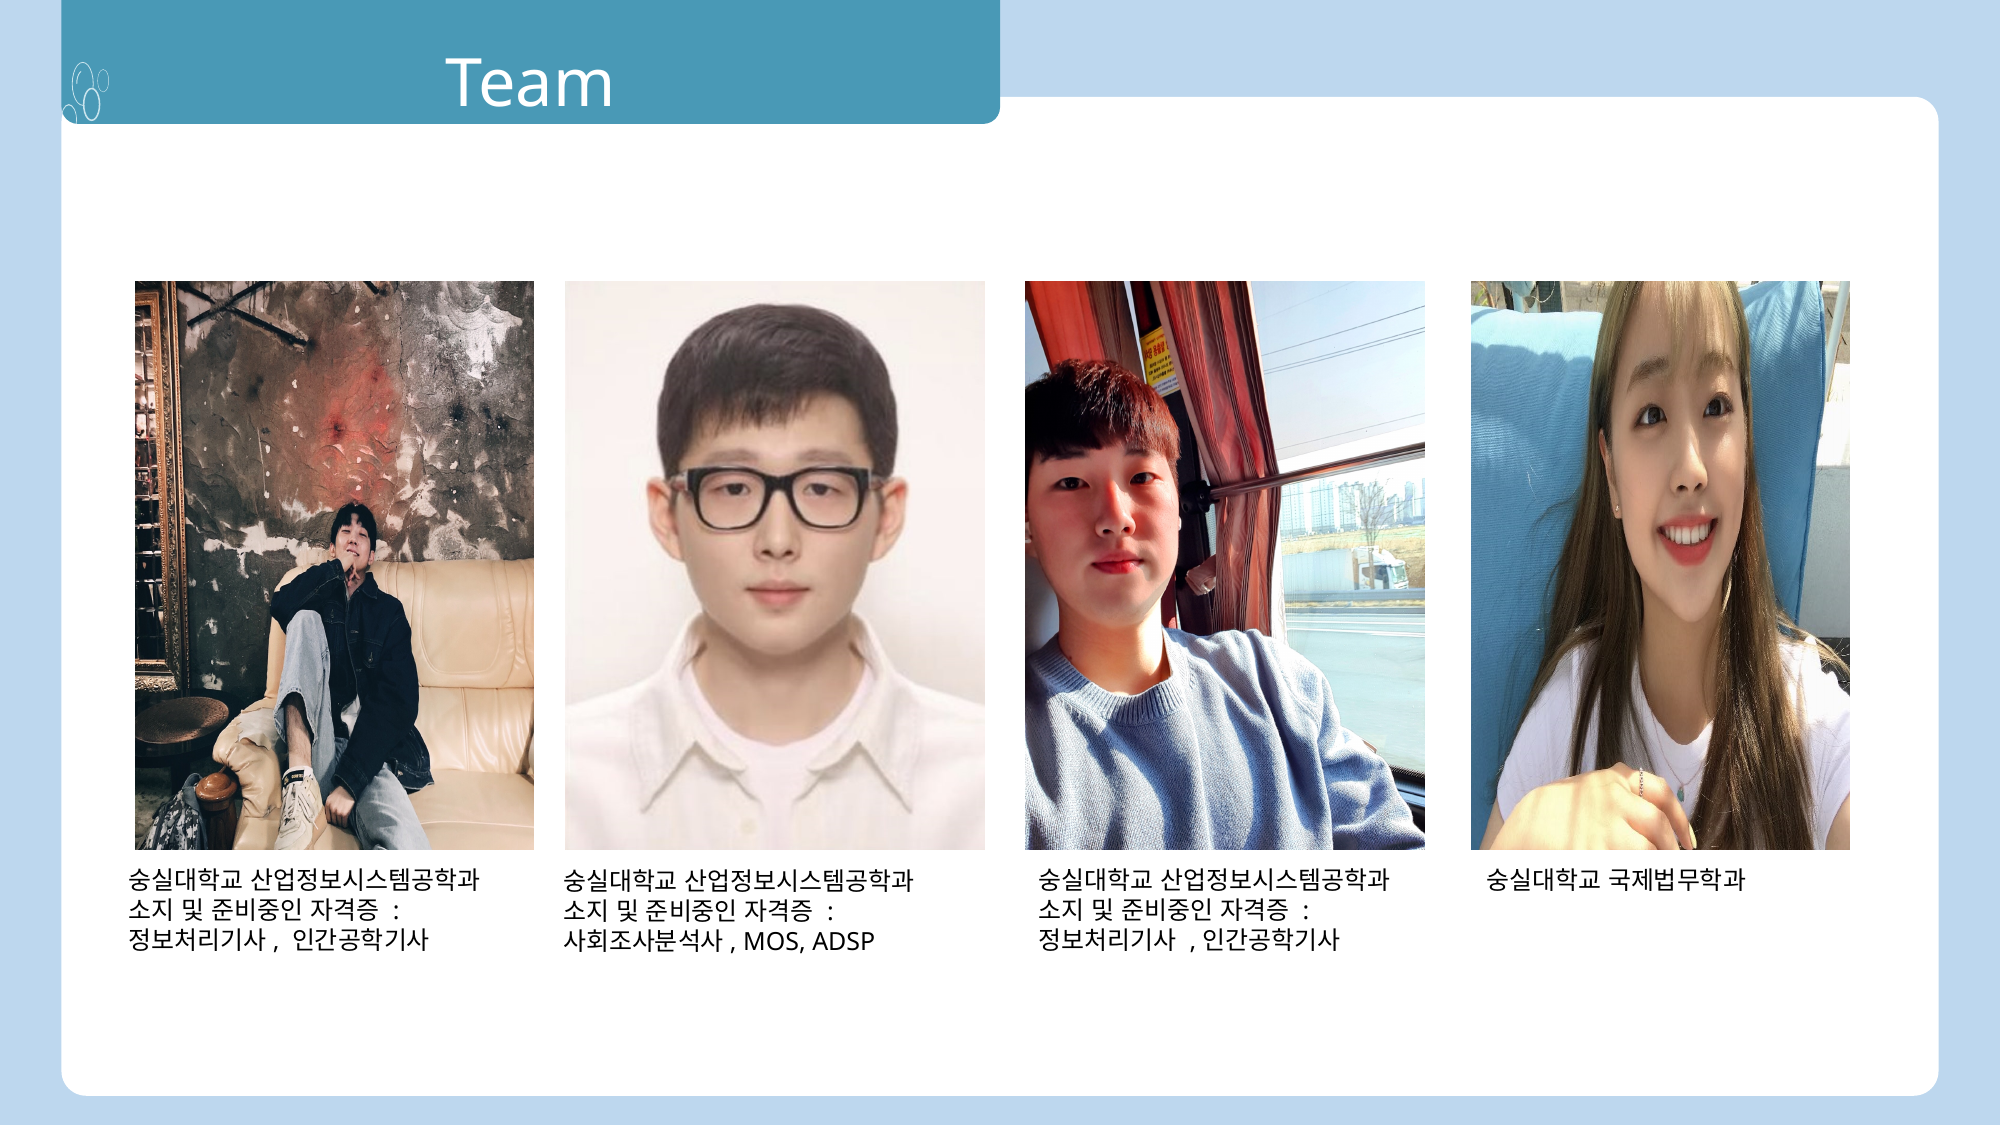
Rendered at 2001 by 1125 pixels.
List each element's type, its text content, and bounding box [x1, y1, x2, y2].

text_box 숭실대학교 산업정보시스템공학과 소지 및 준비중인 자격증 : 정보처리기사 ,인간공학기사 [1023, 857, 1443, 962]
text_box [61, 0, 1001, 124]
text_box 숭실대학교 국제법무학과 [1471, 857, 1891, 903]
text_box [0, 0, 2000, 1125]
text_box 숭실대학교 산업정보시스템공학과 소지 및 준비중인 자격증 : 정보처리기사, 인간공학기사 [114, 857, 534, 962]
picture [1471, 281, 1850, 851]
picture [565, 281, 985, 851]
picture [135, 281, 534, 851]
picture [1025, 281, 1425, 851]
text_box [60, 95, 1940, 1097]
text_box 숭실대학교 산업정보시스템공학과 소지 및 준비중인 자격증 : 사회조사분석사, MOS, ADSP [548, 858, 968, 963]
